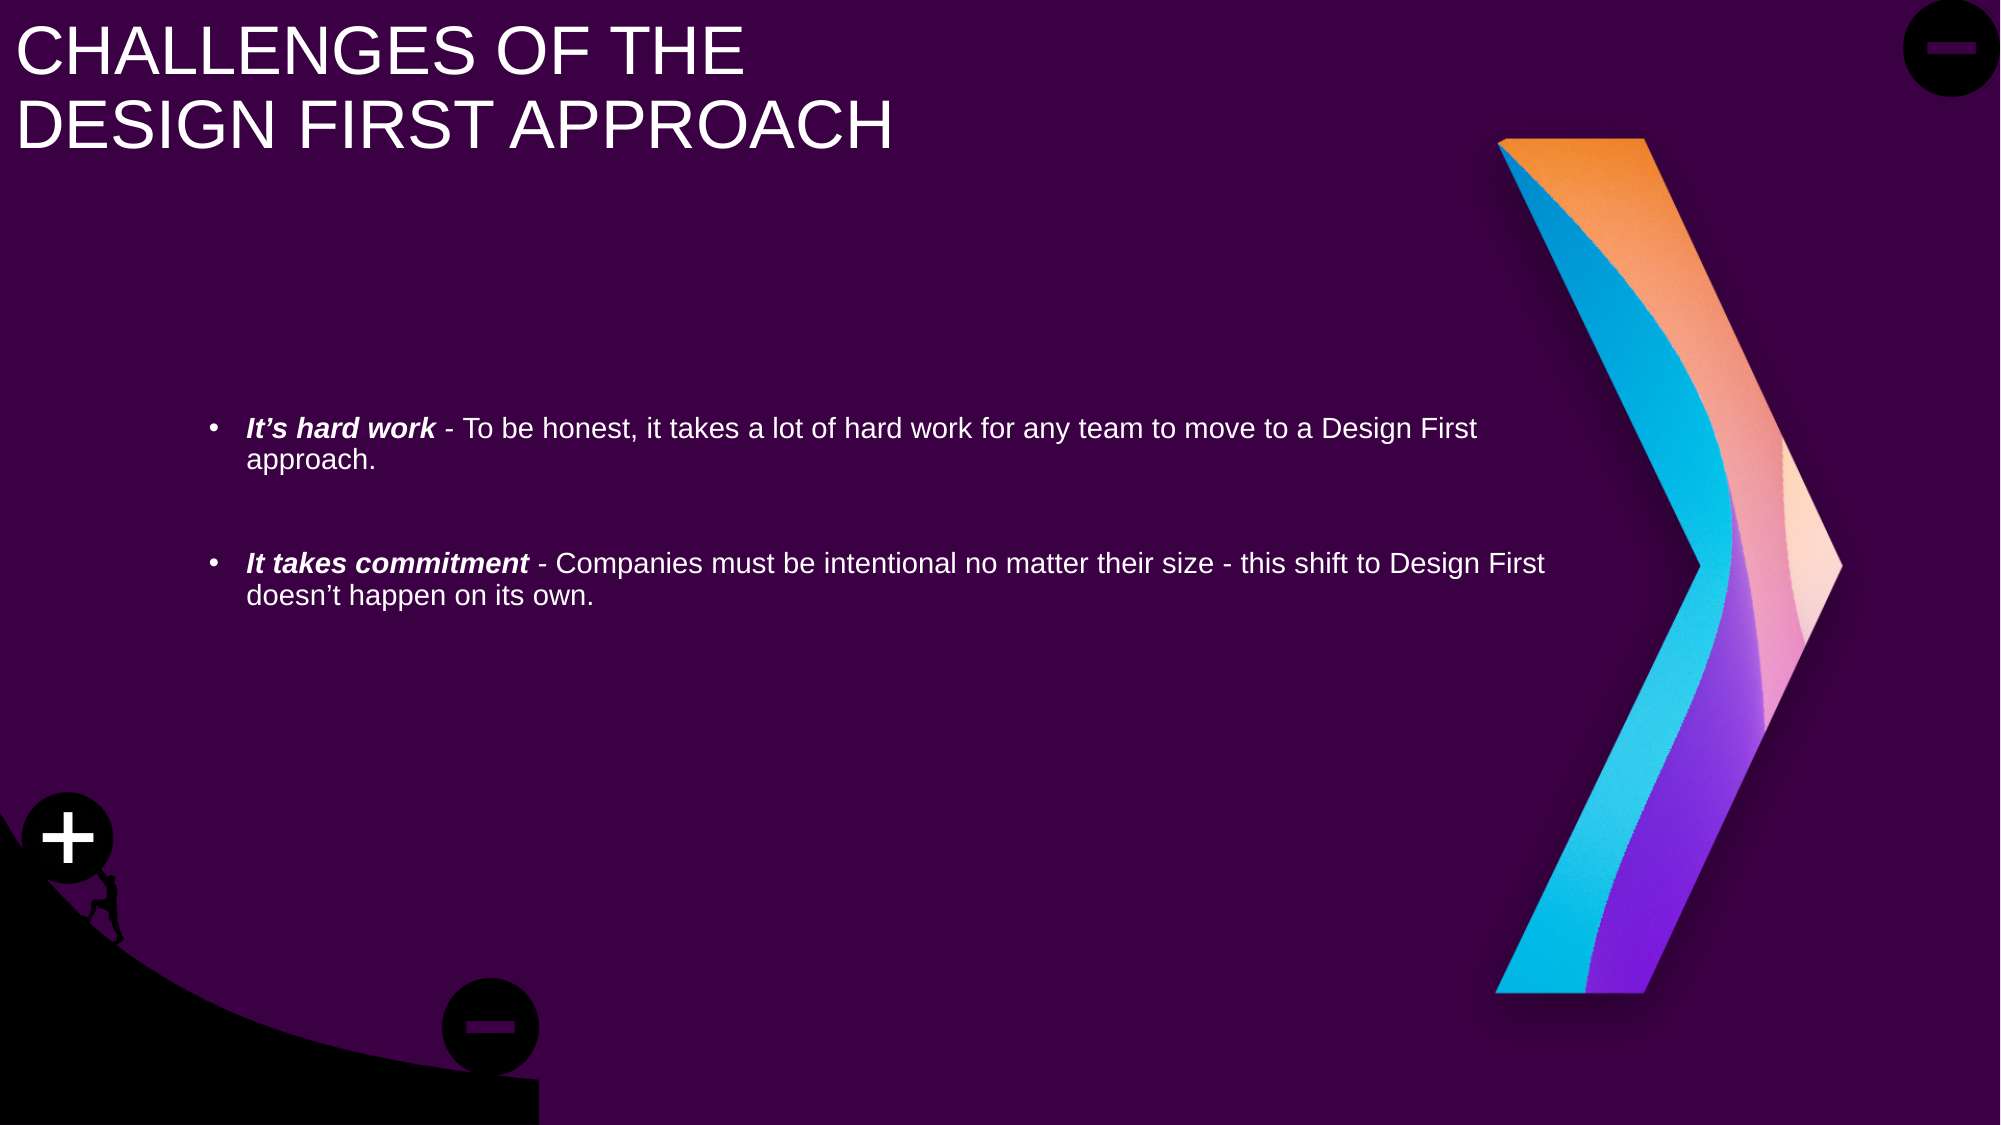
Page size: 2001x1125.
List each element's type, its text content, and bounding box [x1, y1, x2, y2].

text_box It’s hard work - To be honest, it takes a lot of hard work for any team to move to a Design First approach. It takes commitment - Companies must be intentional no matter their size - this shift to Design First doesn’t happen on its own. [194, 405, 1591, 1011]
text_box CHALLENGES OF THE DESIGN FIRST APPROACH [0, 0, 927, 172]
picture [0, 0, 2001, 1125]
